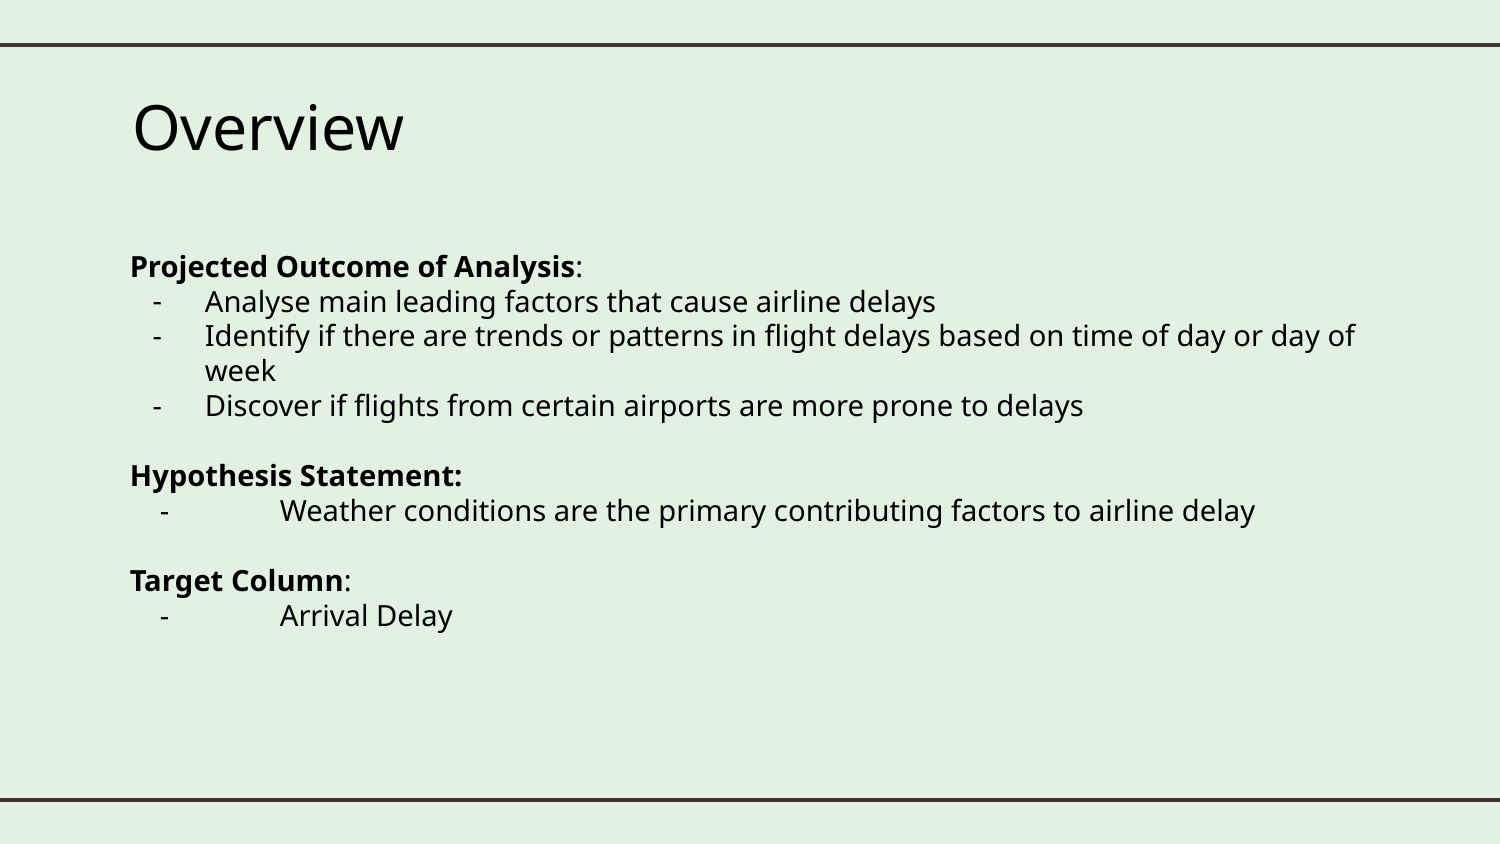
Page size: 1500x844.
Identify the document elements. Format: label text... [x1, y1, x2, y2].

text_box Projected Outcome of Analysis: Analyse main leading factors that cause airline delays Identify if there are trends or patterns in flight delays based on time of day or day of week Discover if flights from certain airports are more prone to delays Hypothesis Statement: - Weather conditions are the primary contributing factors to airline delay Target Column: - Arrival Delay [114, 232, 1424, 656]
title Overview [116, 72, 1383, 167]
